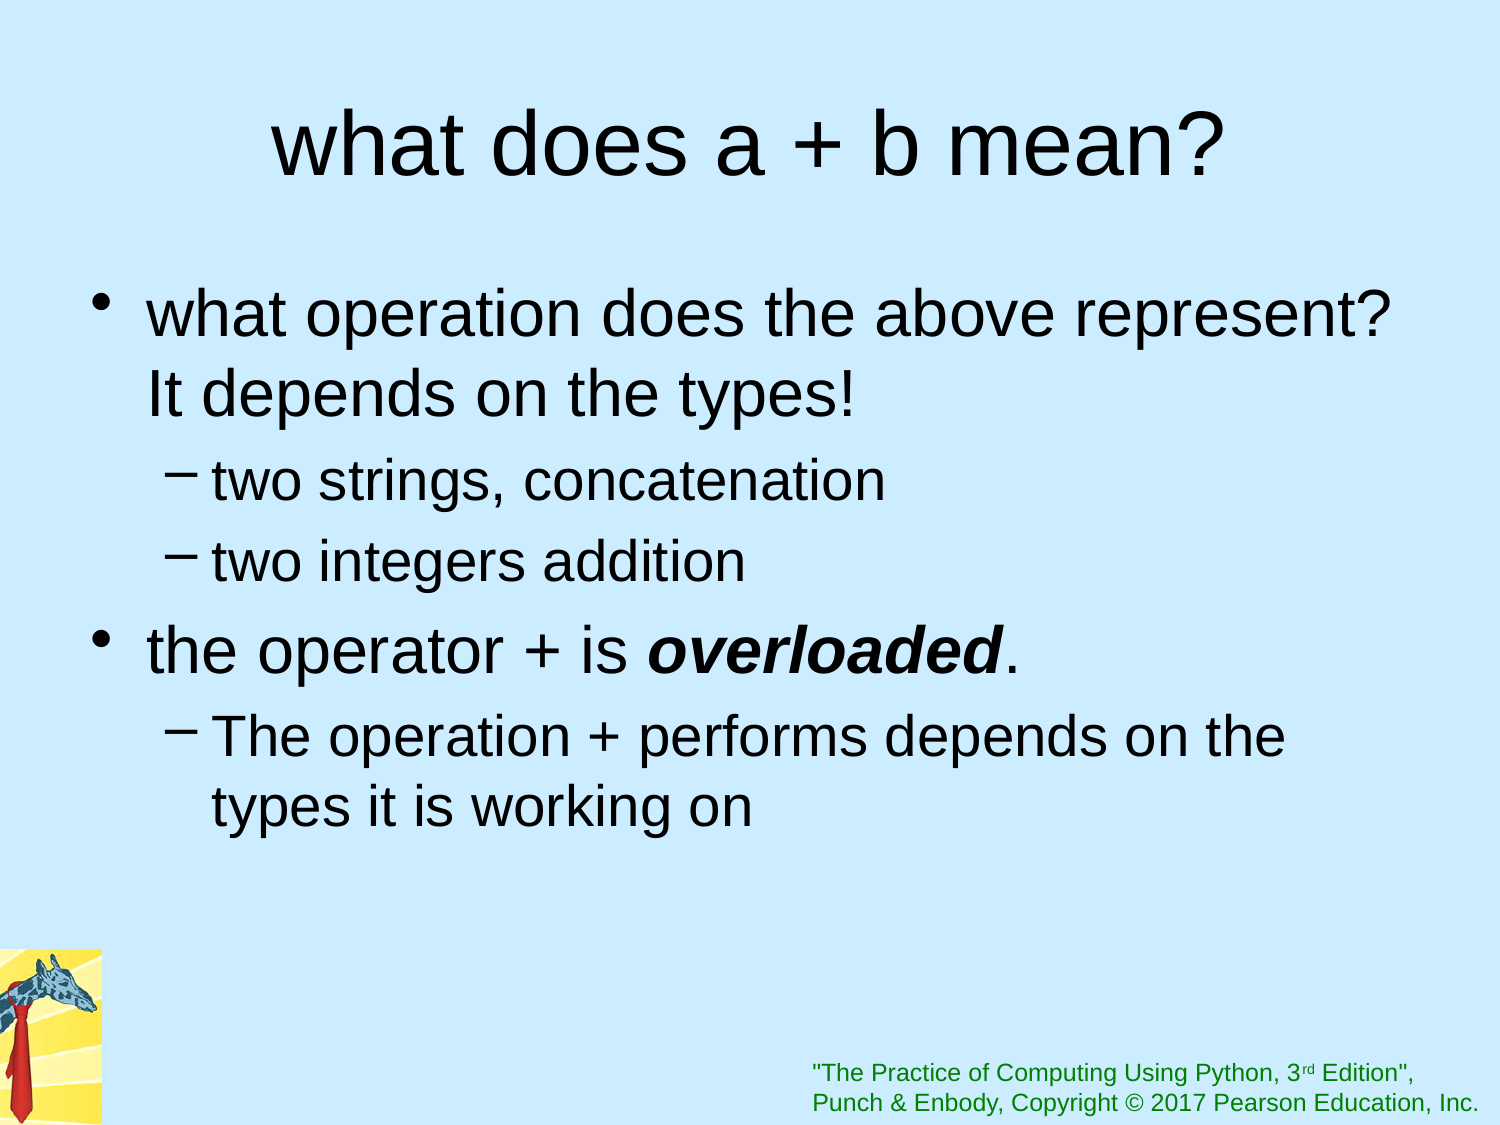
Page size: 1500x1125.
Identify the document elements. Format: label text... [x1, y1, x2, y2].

picture [0, 949, 102, 1125]
list what operation does the above represent? It depends on the types! two strings, concatenation two integers addition the operator + is overloaded. The operation + performs depends on the types it is working on [75, 262, 1425, 1005]
title what does a + b mean? [75, 45, 1425, 233]
